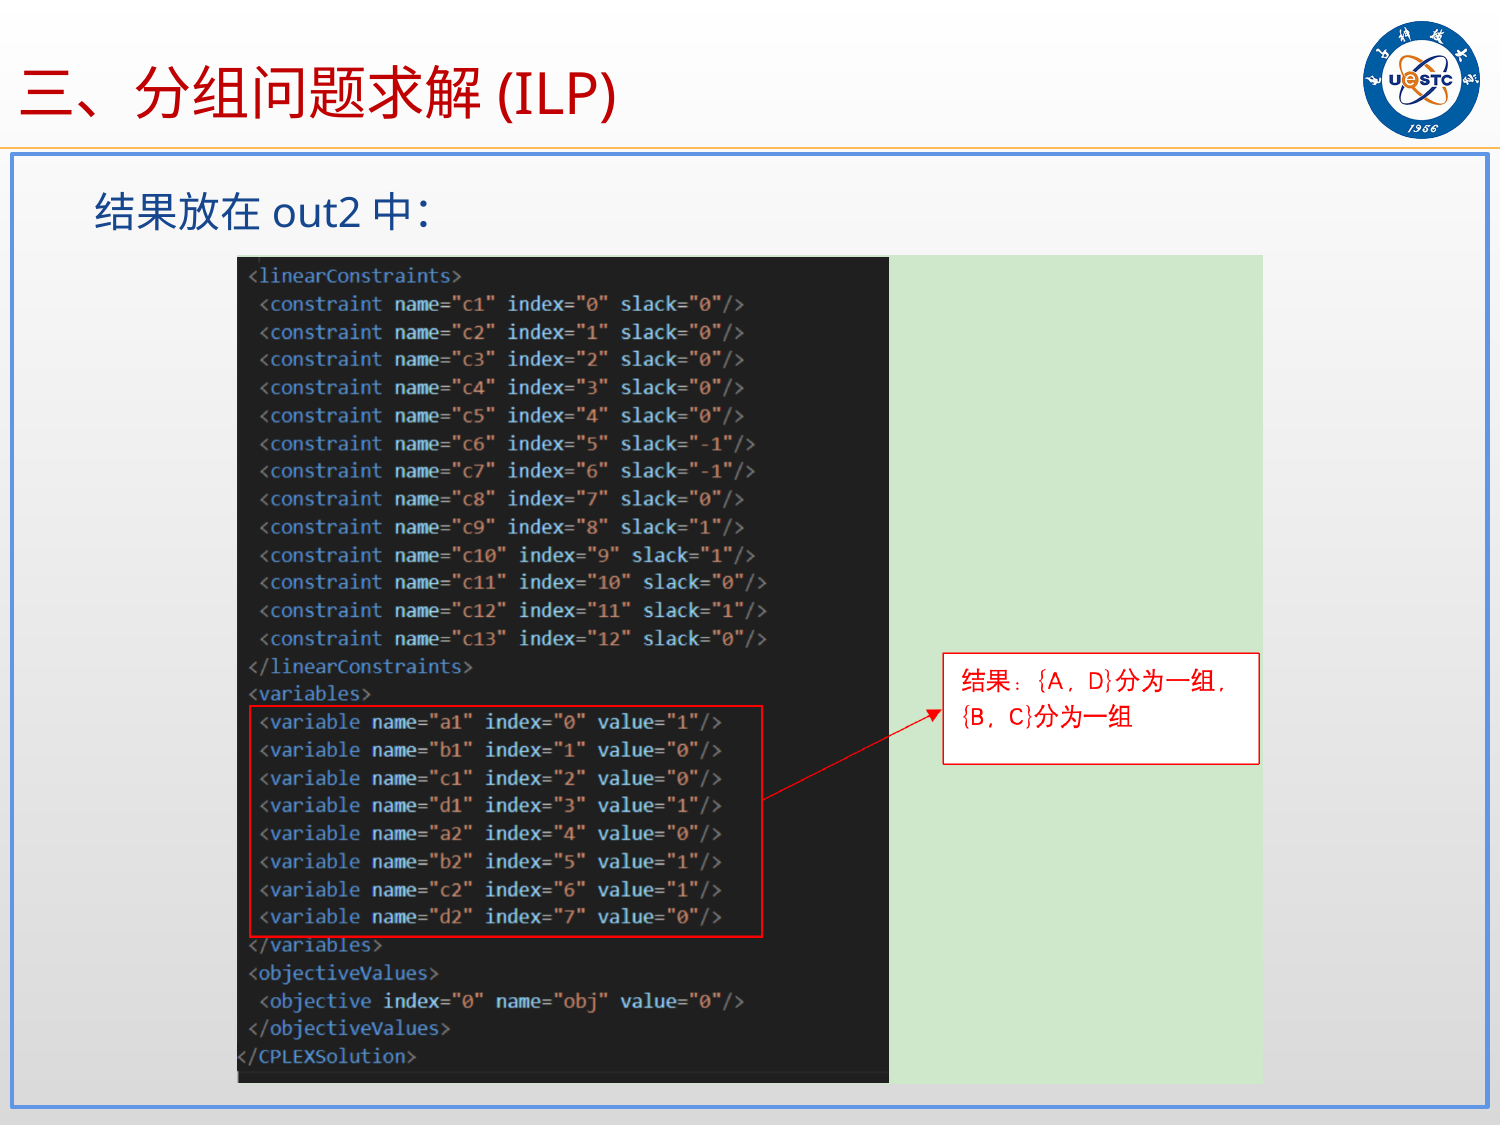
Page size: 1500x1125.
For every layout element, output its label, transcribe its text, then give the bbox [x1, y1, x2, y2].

text_box 三、分组问题求解(ILP) [9, 14, 1300, 134]
picture [237, 254, 1263, 1084]
picture [1363, 21, 1481, 139]
text_box 结果放在out2中： [10, 152, 1490, 1109]
